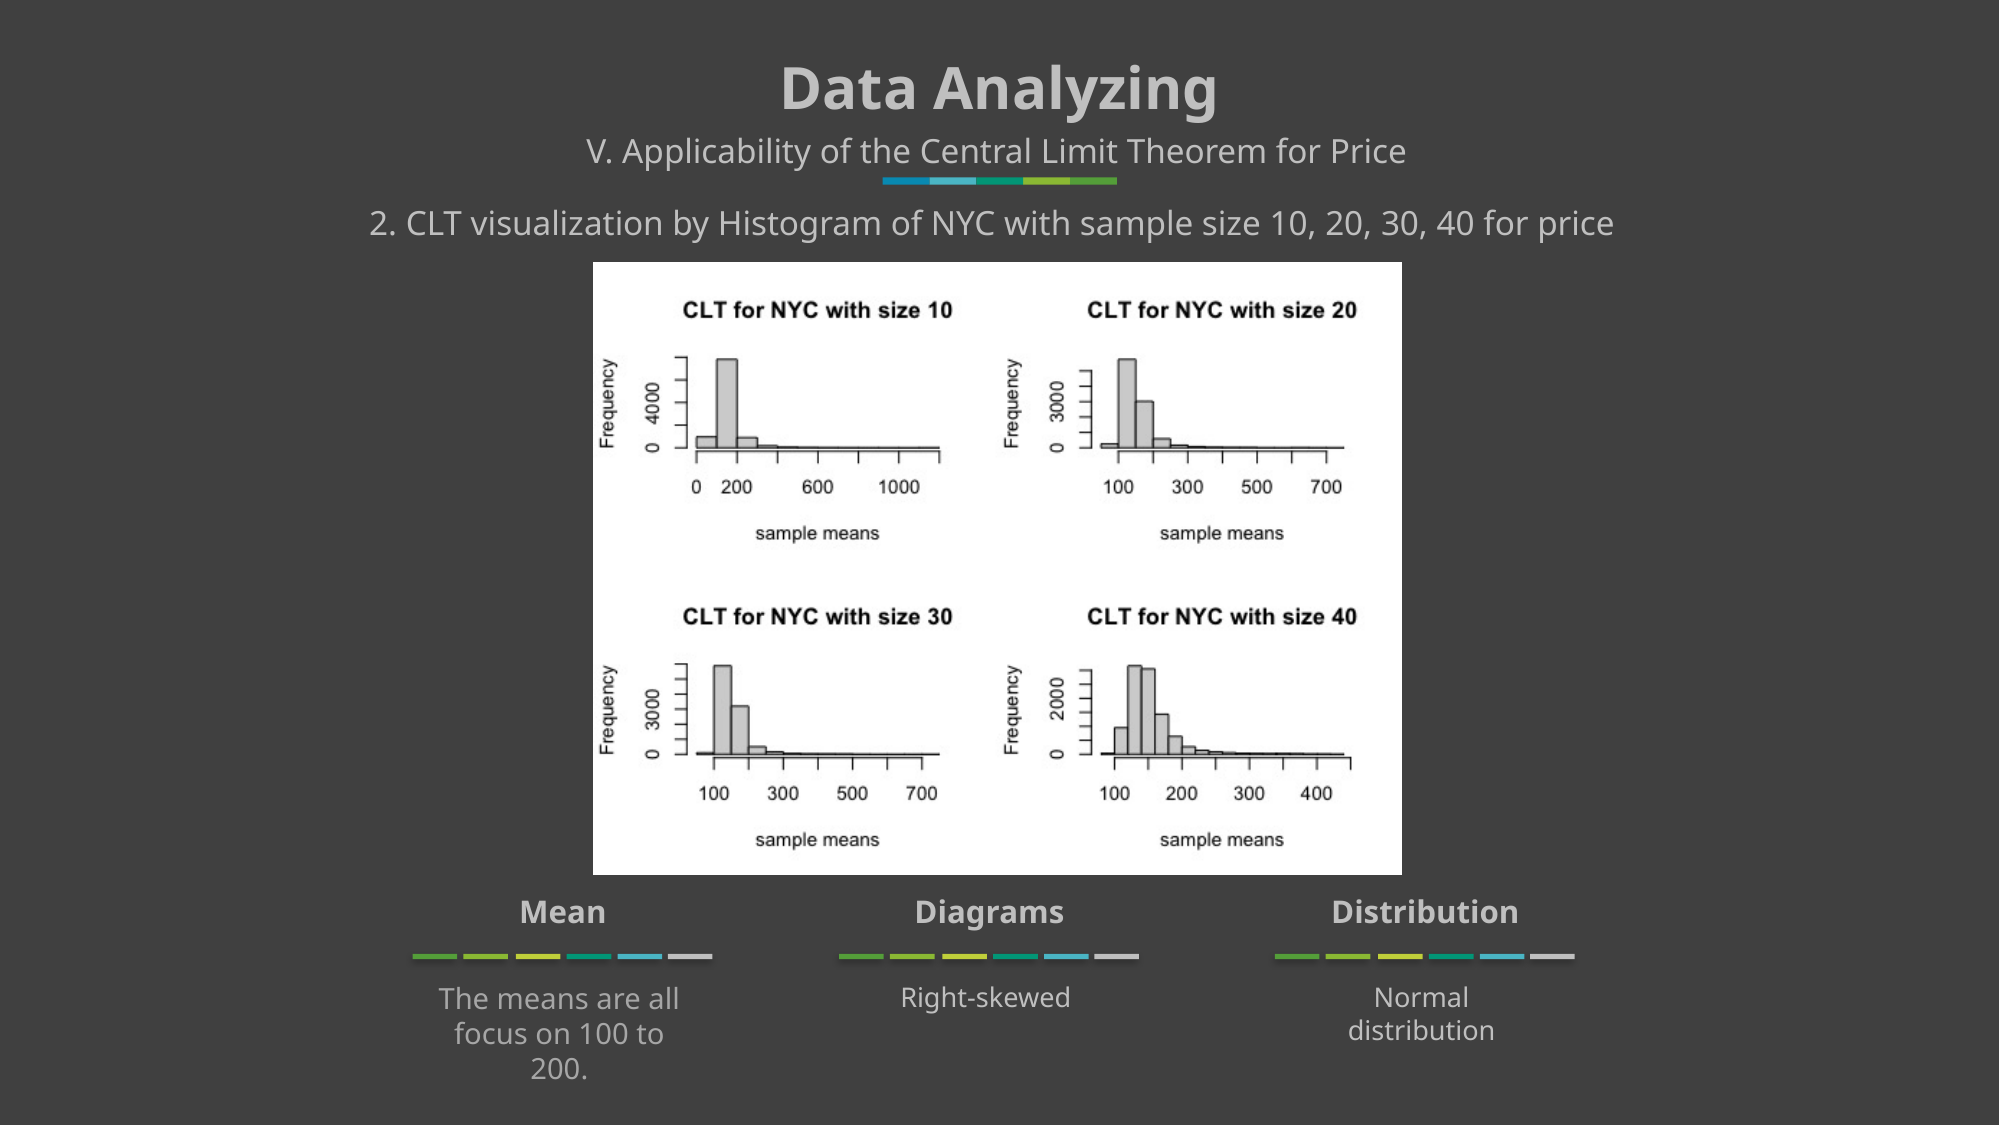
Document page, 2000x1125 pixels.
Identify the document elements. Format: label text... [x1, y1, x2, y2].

text_box Distribution [1270, 882, 1580, 1050]
text_box Right-skewed [844, 970, 1128, 1041]
text_box Mean [408, 882, 718, 1050]
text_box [1274, 953, 1576, 960]
text_box Normal distribution [1279, 970, 1564, 1041]
text_box Diagrams [834, 885, 1145, 1050]
text_box V. Applicability of the Central Limit Theorem for Price [319, 122, 1675, 195]
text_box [882, 177, 1117, 185]
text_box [838, 953, 1140, 960]
text_box 2. CLT visualization by Histogram of NYC with sample size 10, 20, 30, 40 for price [319, 195, 1675, 250]
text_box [412, 953, 713, 960]
text_box Data Analyzing [406, 49, 1593, 122]
picture [592, 262, 1402, 876]
text_box The means are all focus on 100 to 200. [417, 970, 701, 1041]
